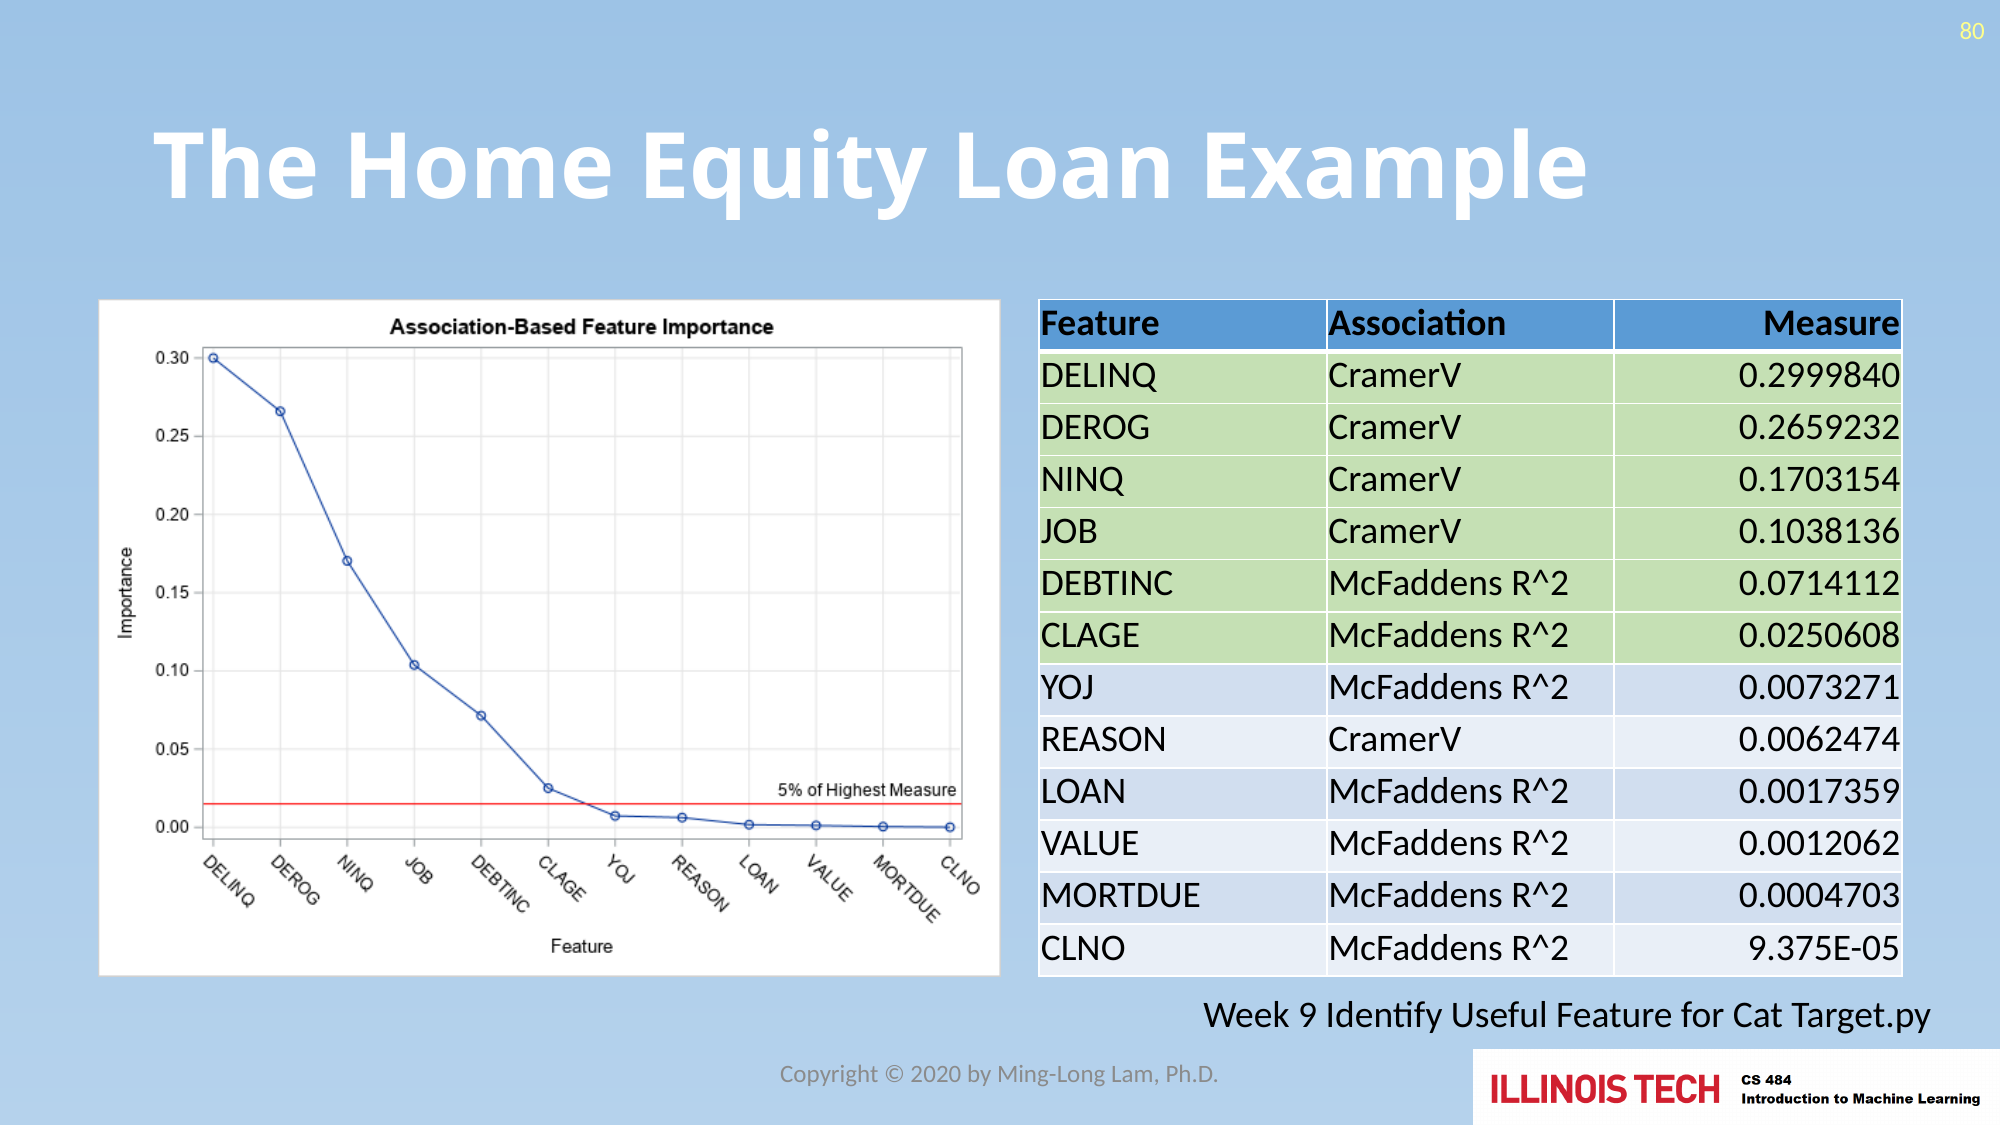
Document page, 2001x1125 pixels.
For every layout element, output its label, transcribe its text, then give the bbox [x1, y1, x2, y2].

table_cell McFaddens R^2 [1328, 560, 1613, 611]
table_cell 0.0250608 [1615, 613, 1901, 663]
table_cell 0.0714112 [1615, 560, 1901, 611]
footer Copyright © 2020 by Ming-Long Lam, Ph.D. [662, 1042, 1338, 1103]
table_cell NINQ [1040, 456, 1326, 507]
table_cell 0.2659232 [1615, 404, 1901, 455]
table_cell REASON [1040, 717, 1326, 767]
table_cell McFaddens R^2 [1328, 613, 1613, 663]
table_cell CramerV [1328, 717, 1613, 767]
table_cell CLAGE [1040, 613, 1326, 663]
table_cell 0.0073271 [1615, 665, 1901, 715]
table_cell McFaddens R^2 [1328, 821, 1613, 871]
table_cell CramerV [1328, 456, 1613, 507]
table_cell 0.0017359 [1615, 769, 1901, 819]
table_cell 0.0062474 [1615, 717, 1901, 767]
table_cell DEBTINC [1040, 560, 1326, 611]
table_cell JOB [1040, 508, 1326, 559]
table_cell McFaddens R^2 [1328, 873, 1613, 923]
table_cell 9.375E-05 [1615, 925, 1901, 975]
table_cell CramerV [1328, 404, 1613, 455]
table_cell CramerV [1328, 508, 1613, 559]
table_cell VALUE [1040, 821, 1326, 871]
table_cell 0.2999840 [1615, 354, 1901, 403]
picture [98, 299, 1001, 977]
table_cell 0.1703154 [1615, 456, 1901, 507]
table_cell McFaddens R^2 [1328, 925, 1613, 975]
table_cell MORTDUE [1040, 873, 1326, 923]
title The Home Equity Loan Example [137, 59, 1863, 278]
table_cell CLNO [1040, 925, 1326, 975]
table_cell DELINQ [1040, 354, 1326, 403]
table_cell CramerV [1328, 354, 1613, 403]
table_cell DEROG [1040, 404, 1326, 455]
table_cell LOAN [1040, 769, 1326, 819]
text_box Week 9 Identify Useful Feature for Cat Target.py [1188, 982, 1947, 1043]
table_cell 0.0004703 [1615, 873, 1901, 923]
table_cell 0.1038136 [1615, 508, 1901, 559]
slide_number 80 [1550, 0, 2000, 60]
table_header Association [1328, 300, 1613, 349]
table_cell YOJ [1040, 665, 1326, 715]
table_cell McFaddens R^2 [1328, 769, 1613, 819]
picture [1473, 1049, 2000, 1125]
table_cell 0.0012062 [1615, 821, 1901, 871]
table_header Measure [1615, 300, 1901, 349]
table_header Feature [1040, 300, 1326, 349]
table_cell McFaddens R^2 [1328, 665, 1613, 715]
